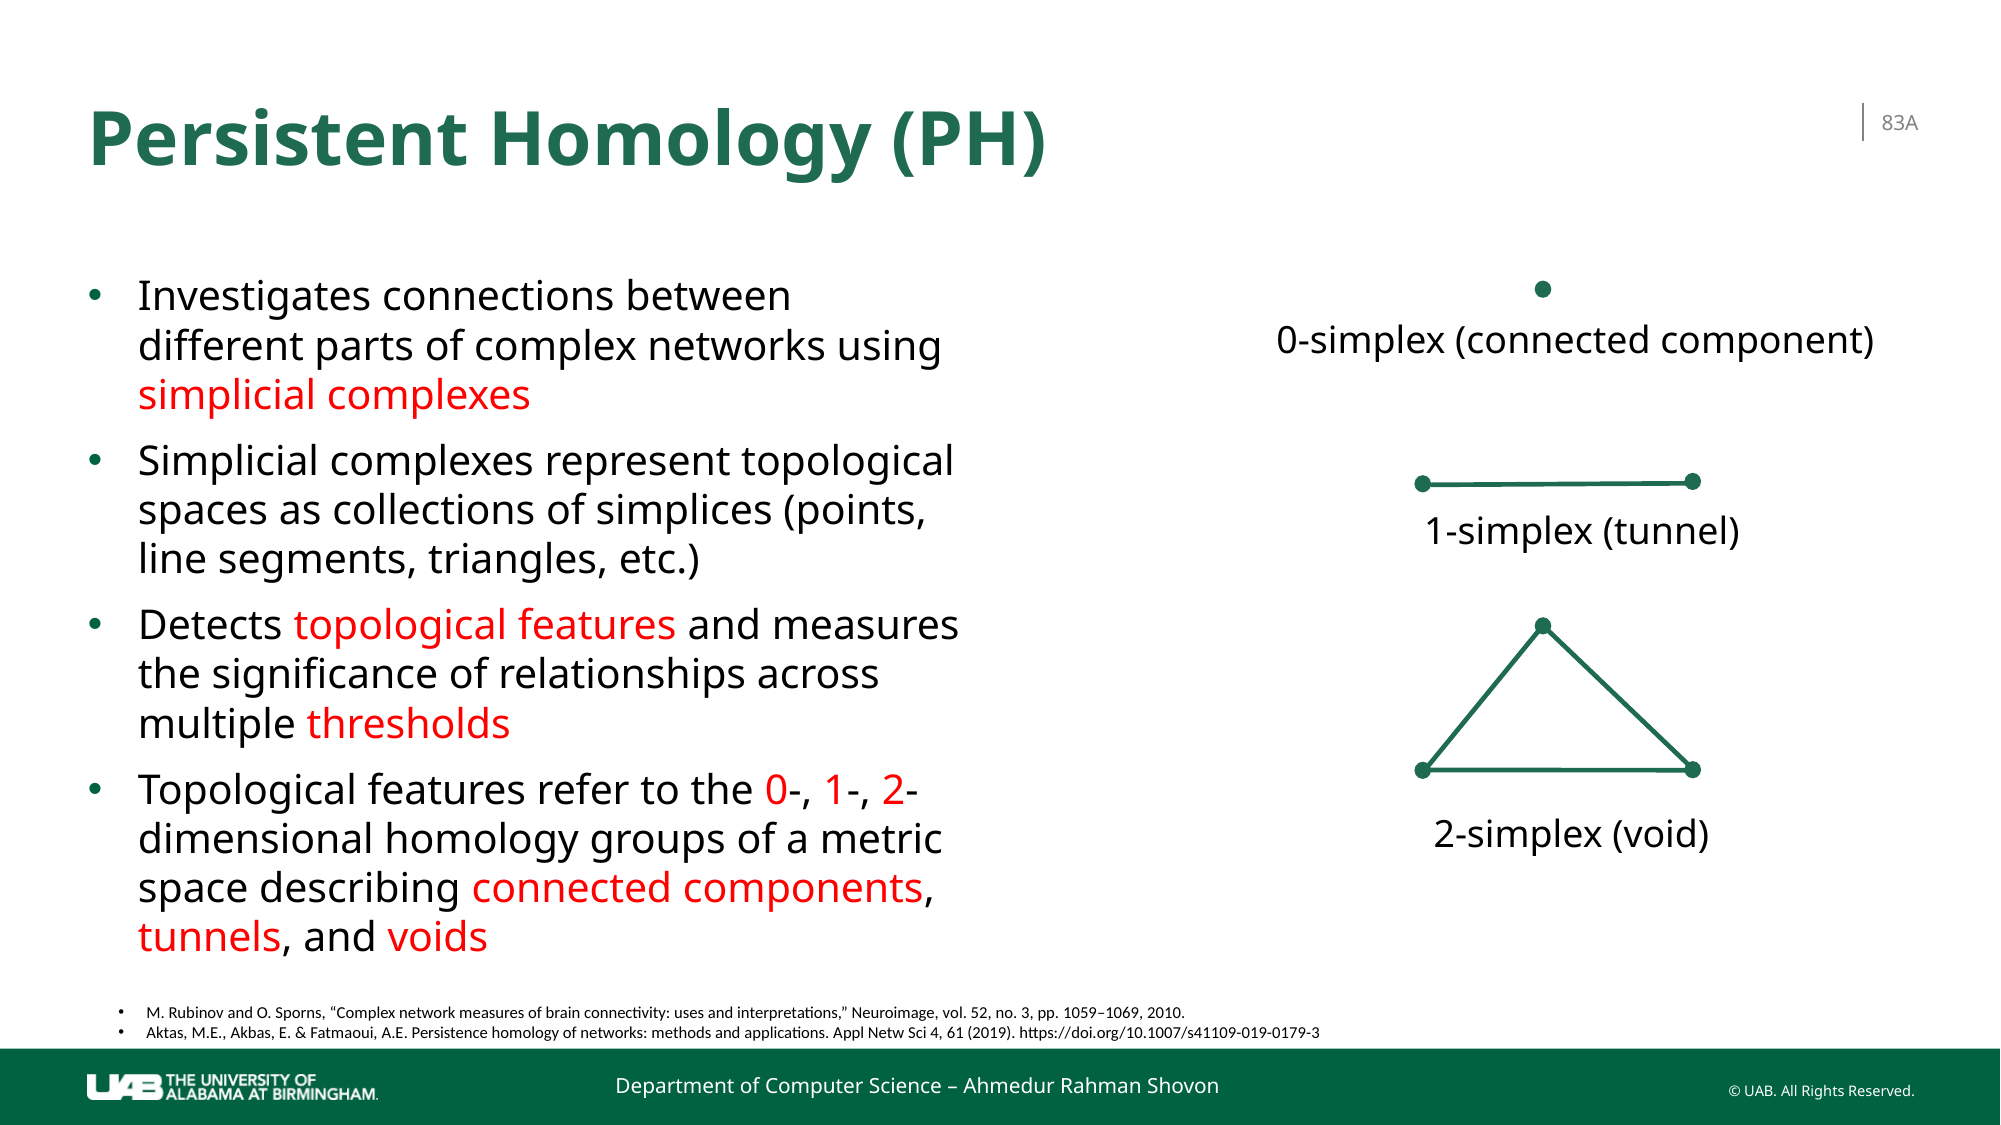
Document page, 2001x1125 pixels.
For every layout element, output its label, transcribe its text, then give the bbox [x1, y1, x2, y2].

text_box M. Rubinov and O. Sporns, “Complex network measures of brain connectivity: uses and interpretations,” Neuroimage, vol. 52, no. 3, pp. 1059–1069, 2010. Aktas, M.E., Akbas, E. & Fatmaoui, A.E. Persistence homology of networks: methods and applications. Appl Netw Sci 4, 61 (2019). https://doi.org/10.1007/s41109-019-0179-3 [103, 994, 1882, 1050]
title Persistent Homology (PH) [87, 78, 1828, 205]
list Investigates connections between different parts of complex networks using simplicial complexes Simplicial complexes represent topological spaces as collections of simplices (points, line segments, triangles, etc.) Detects topological features and measures the significance of relationships across multiple thresholds Topological features refer to the 0-, 1-, 2- dimensional homology groups of a metric space describing connected components, tunnels, and voids [87, 269, 962, 1014]
slide_number 83 [1881, 93, 1932, 154]
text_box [1247, 280, 1906, 863]
footer Department of Computer Science – Ahmedur Rahman Shovon [615, 1066, 1677, 1101]
picture [87, 1074, 378, 1100]
